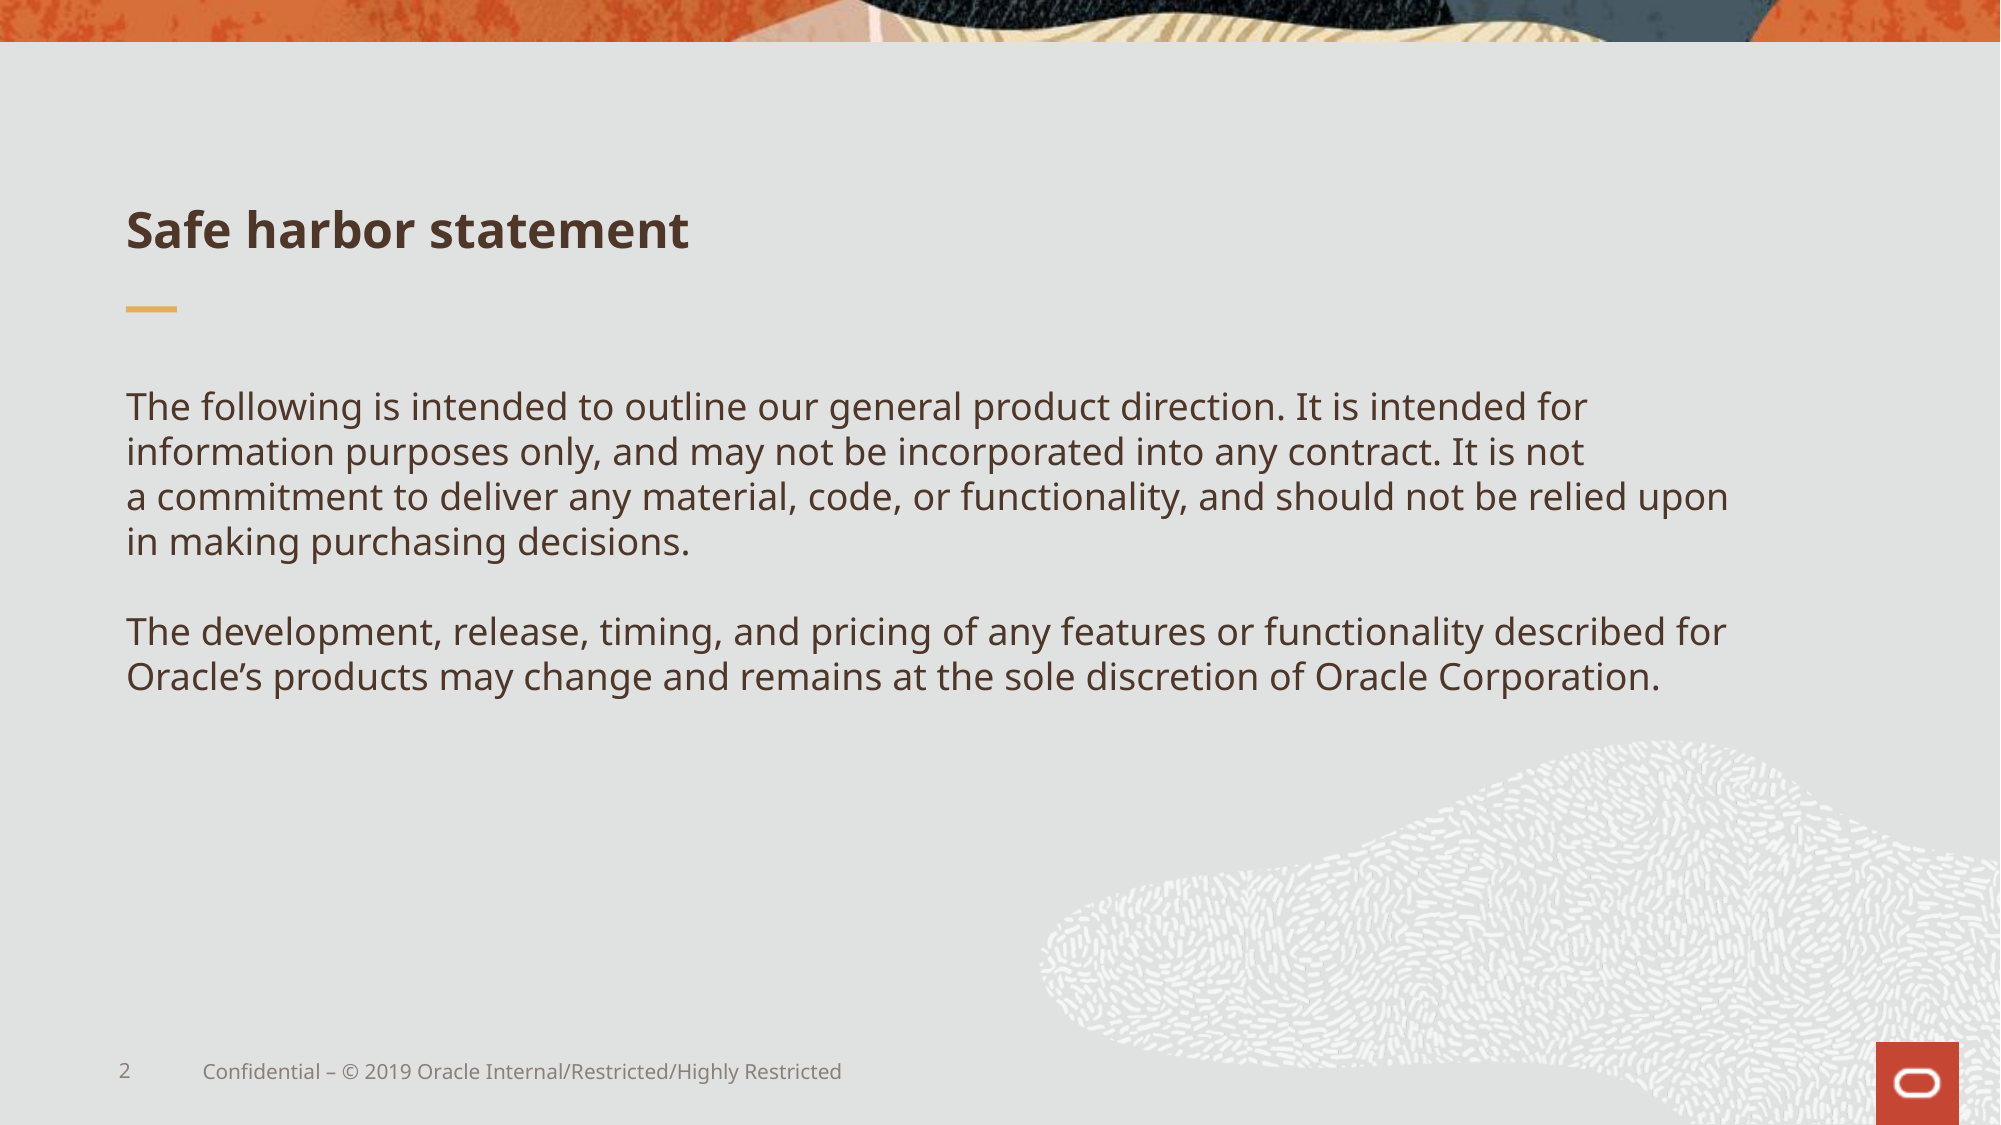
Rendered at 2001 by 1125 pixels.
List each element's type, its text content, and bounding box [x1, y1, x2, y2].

list The following is intended to outline our general product direction. It is intended for information purposes only, and may not be incorporated into any contract. It is not a commitment to deliver any material, code, or functionality, and should not be relied upon in making purchasing decisions. The development, release, timing, and pricing of any features or functionality described for Oracle’s products may change and remains at the sole discretion of Oracle Corporation. [126, 375, 1748, 927]
picture [1039, 739, 2000, 1125]
slide_number 2 [103, 1041, 168, 1102]
picture [0, 0, 2000, 42]
footer Confidential – © 2019 Oracle Internal/Restricted/Highly Restricted [187, 1042, 863, 1103]
title Safe harbor statement [126, 128, 1748, 267]
